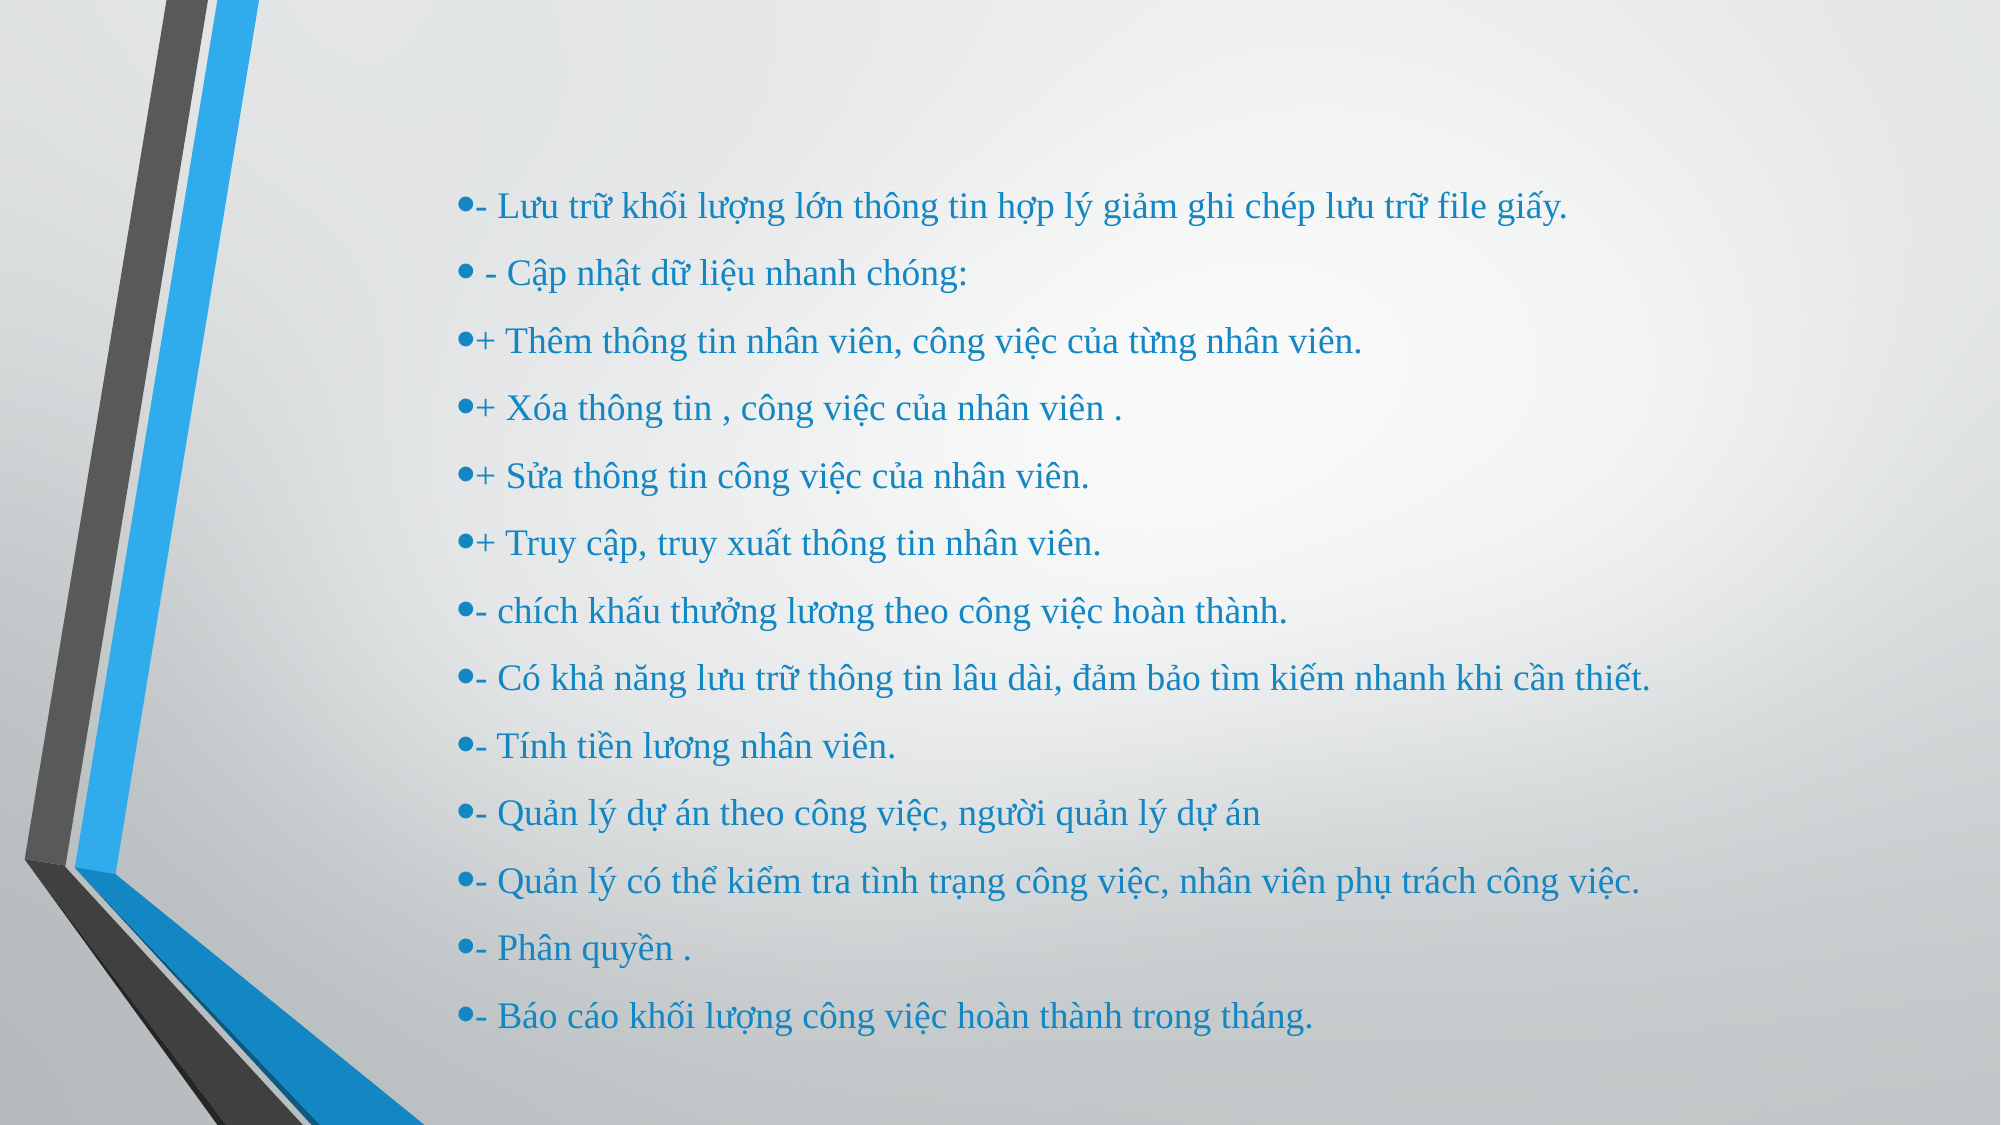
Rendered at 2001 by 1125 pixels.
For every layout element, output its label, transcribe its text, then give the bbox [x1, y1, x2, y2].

list - Lưu trữ khối lượng lớn thông tin hợp lý giảm ghi chép lưu trữ file giấy. - Cập nhật dữ liệu nhanh chóng: + Thêm thông tin nhân viên, công việc của từng nhân viên. + Xóa thông tin , công việc của nhân viên . + Sửa thông tin công việc của nhân viên. + Truy cập, truy xuất thông tin nhân viên. - chích khấu thưởng lương theo công việc hoàn thành. - Có khả năng lưu trữ thông tin lâu dài, đảm bảo tìm kiếm nhanh khi cần thiết. - Tính tiền lương nhân viên. - Quản lý dự án theo công việc, người quản lý dự án - Quản lý có thể kiểm tra tình trạng công việc, nhân viên phụ trách công việc. - Phân quyền . - Báo cáo khối lượng công việc hoàn thành trong tháng. [366, 119, 2000, 1125]
